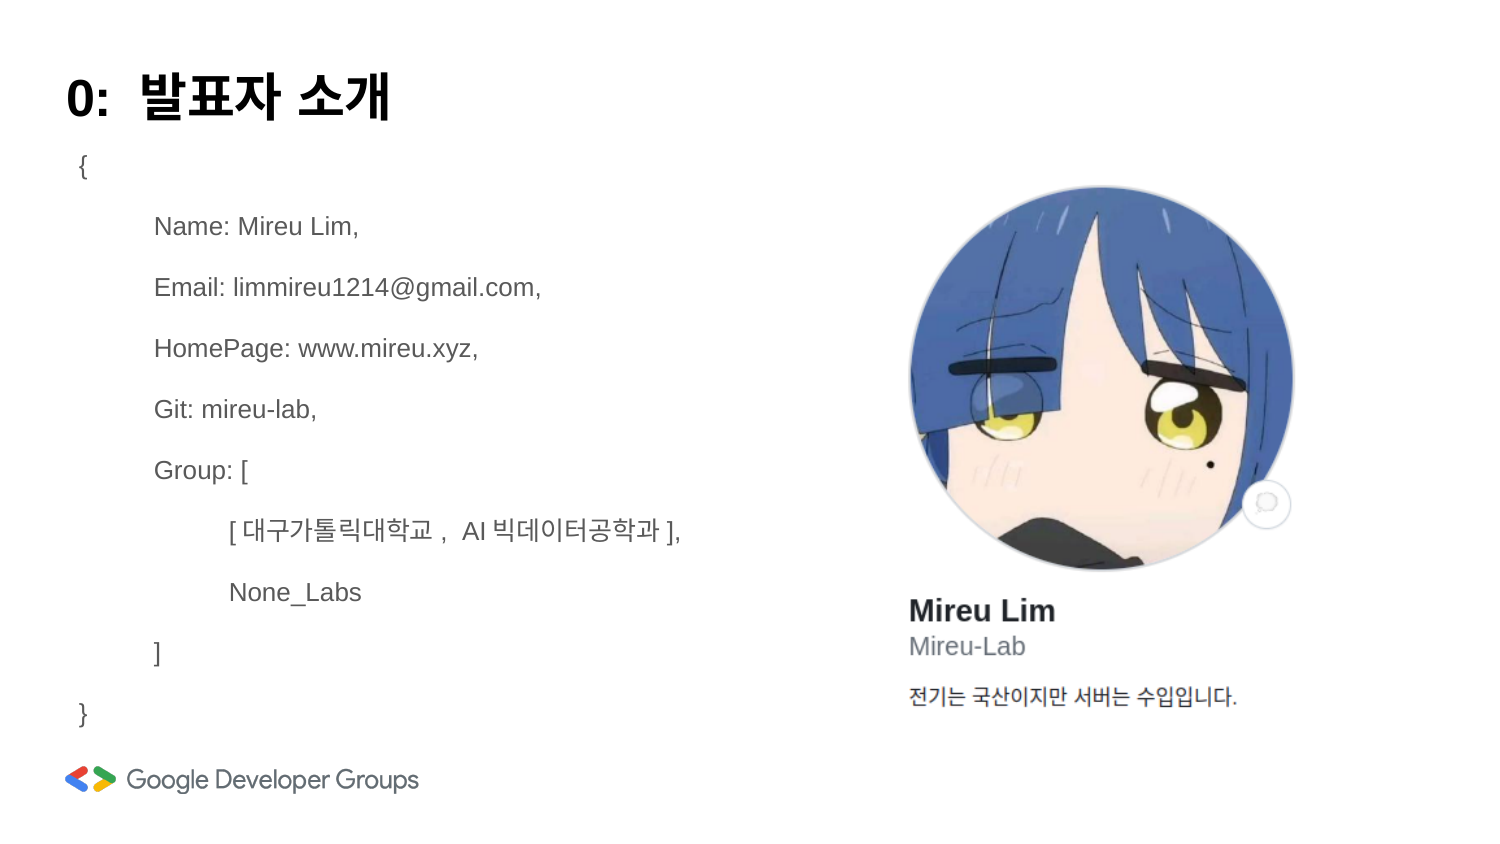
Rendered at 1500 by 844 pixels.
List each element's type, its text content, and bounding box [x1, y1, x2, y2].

list { Name: Mireu Lim, Email: limmireu1214@gmail.com, HomePage: www.mireu.xyz, Git: mireu-lab, Group: [ [대구가톨릭대학교, AI빅데이터공학과], None_Labs ] } [63, 129, 764, 766]
picture [64, 766, 419, 794]
title 0: 발표자 소개 [51, 61, 967, 131]
picture [867, 166, 1320, 728]
